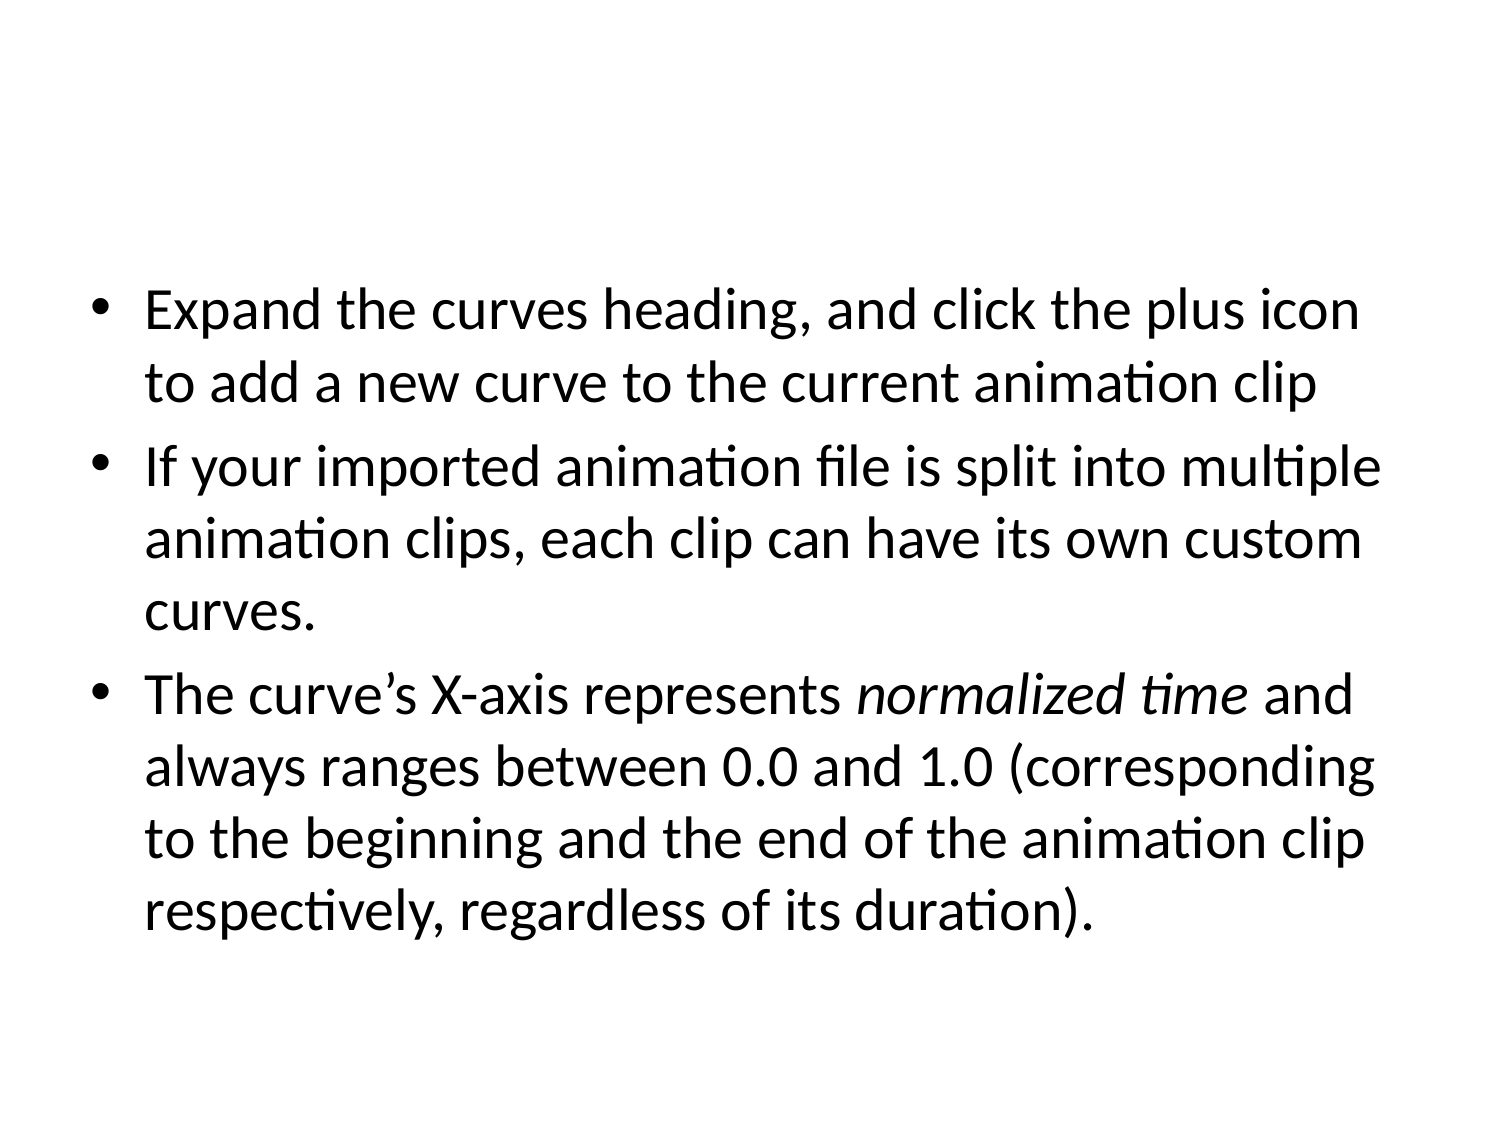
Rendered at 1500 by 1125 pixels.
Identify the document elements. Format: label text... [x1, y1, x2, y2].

list Expand the curves heading, and click the plus icon to add a new curve to the current animation clip If your imported animation file is split into multiple animation clips, each clip can have its own custom curves. The curve’s X-axis represents normalized time and always ranges between 0.0 and 1.0 (corresponding to the beginning and the end of the animation clip respectively, regardless of its duration). [75, 262, 1425, 1005]
